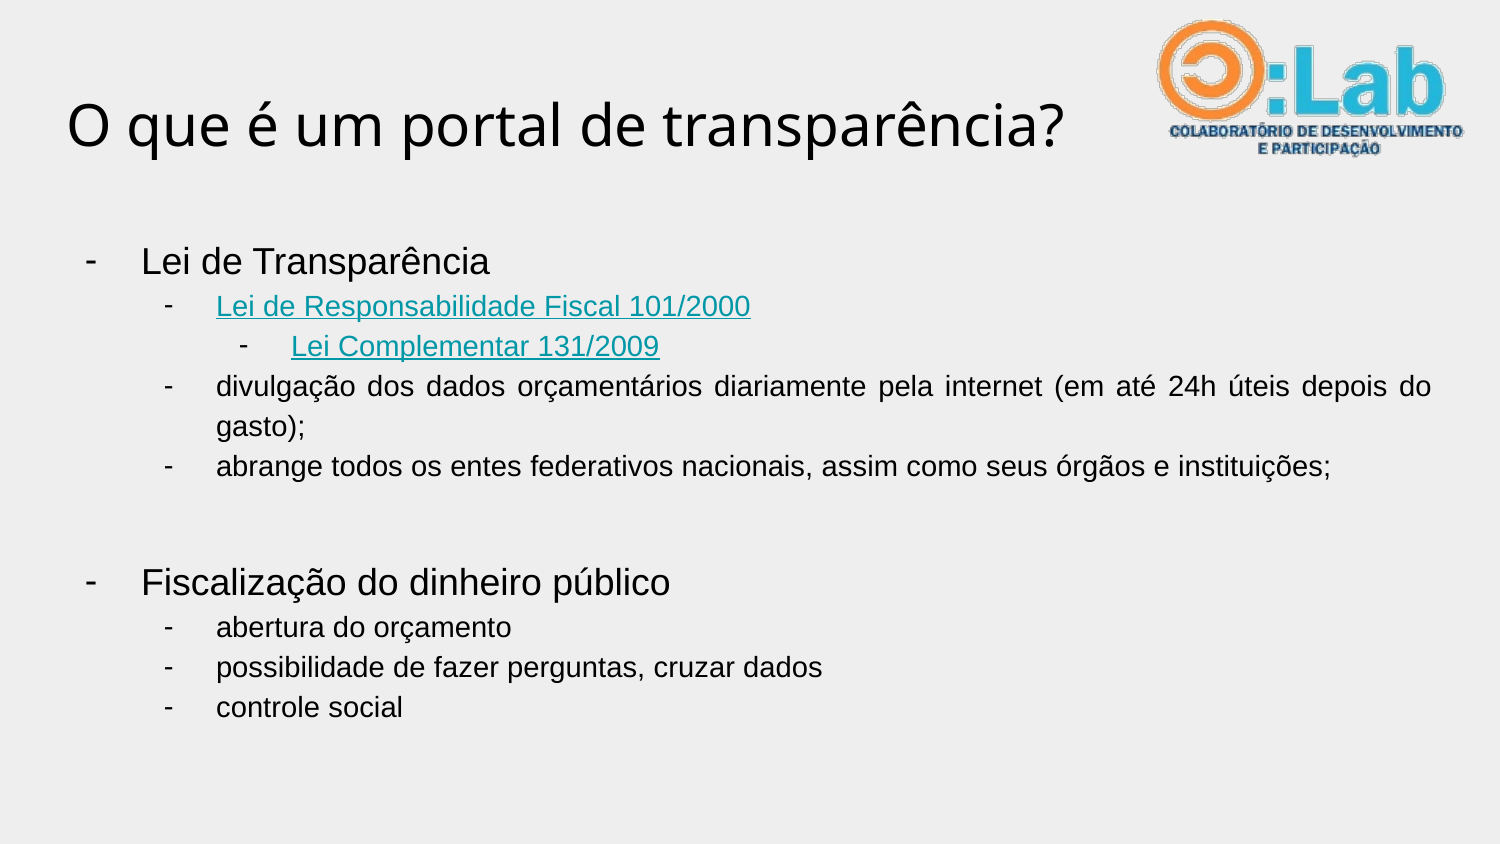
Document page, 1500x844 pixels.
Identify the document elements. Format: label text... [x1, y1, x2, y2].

title O que é um portal de transparência? [51, 72, 1152, 167]
picture [1155, 18, 1469, 162]
list Lei de Transparência Lei de Responsabilidade Fiscal 101/2000 Lei Complementar 131/2009 divulgação dos dados orçamentários diariamente pela internet (em até 24h úteis depois do gasto); abrange todos os entes federativos nacionais, assim como seus órgãos e instituições; Fiscalização do dinheiro público abertura do orçamento possibilidade de fazer perguntas, cruzar dados controle social [51, 215, 1449, 750]
